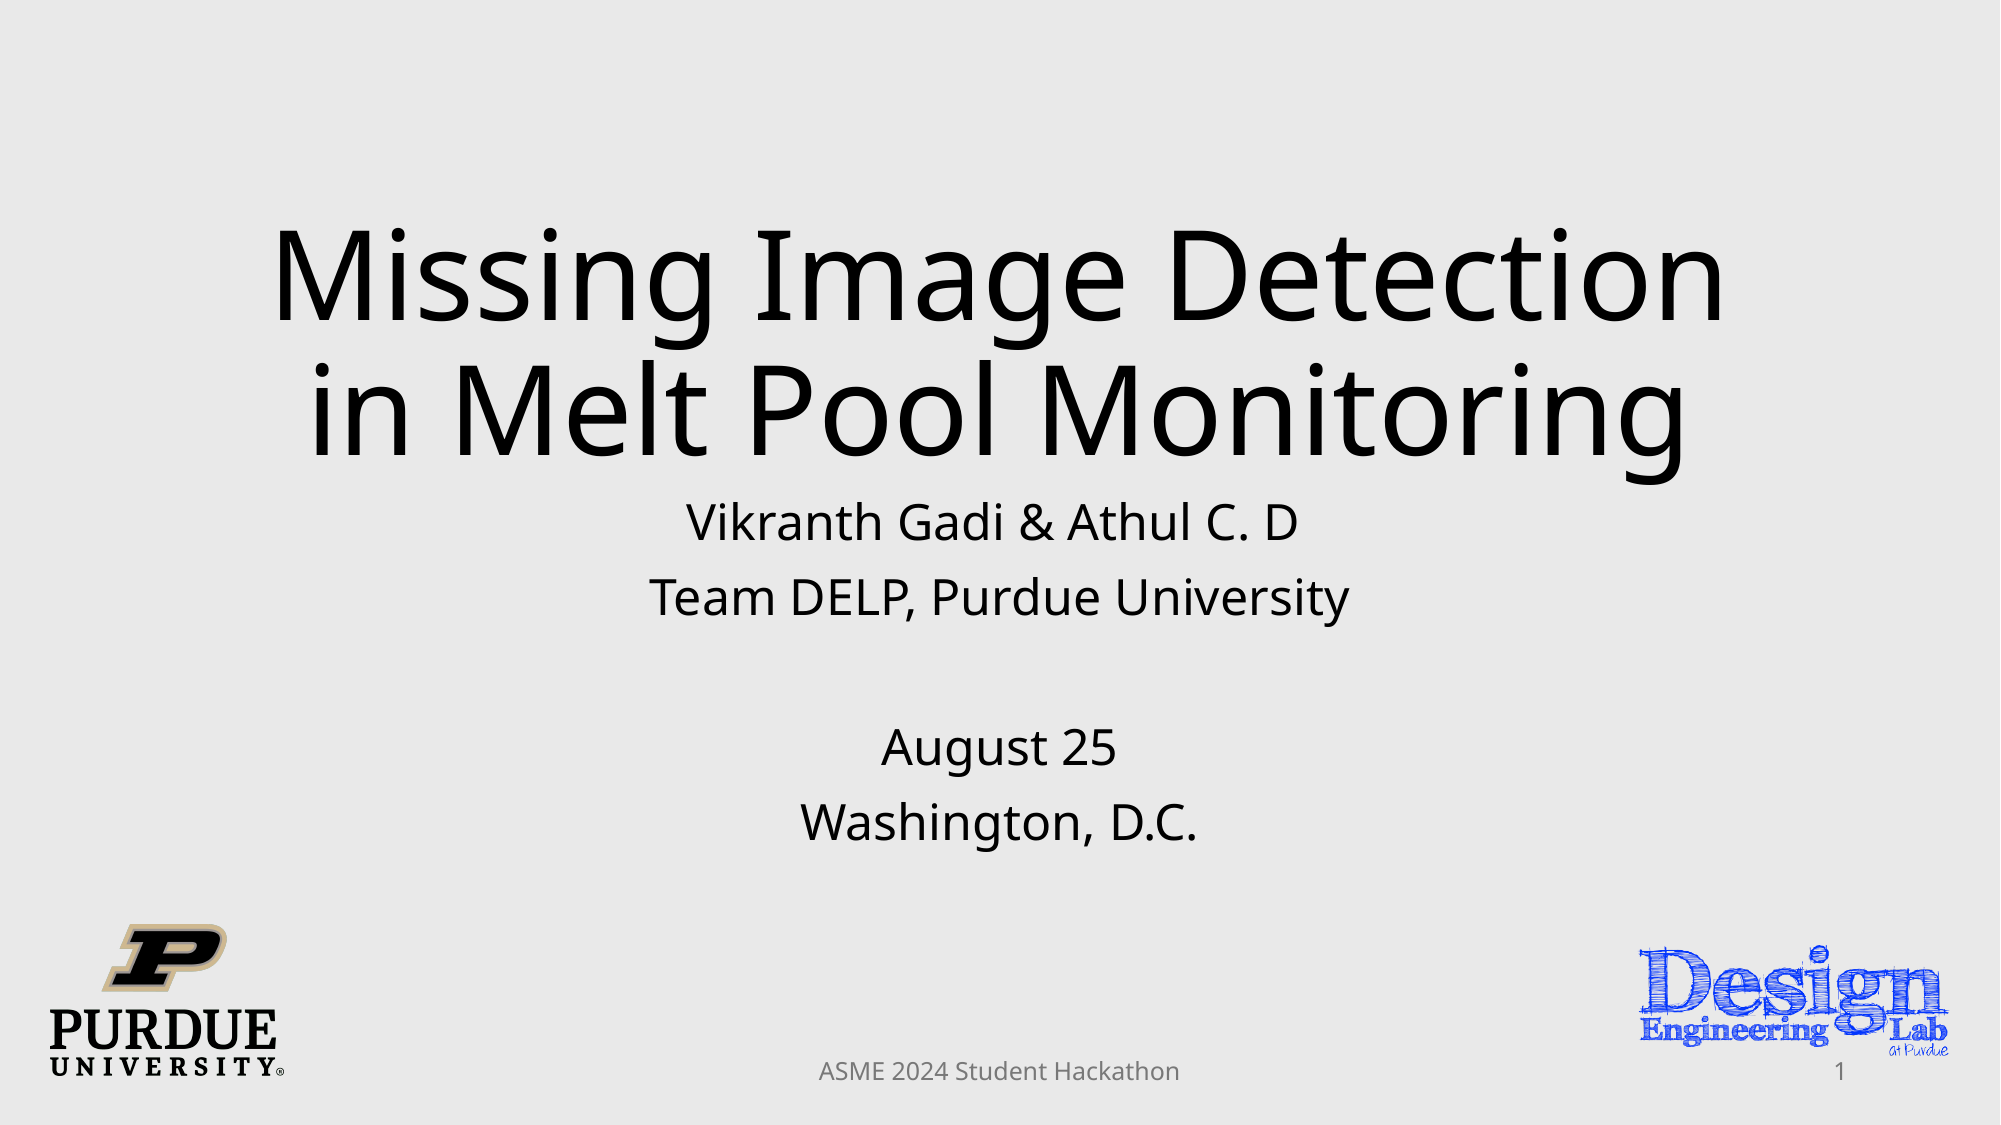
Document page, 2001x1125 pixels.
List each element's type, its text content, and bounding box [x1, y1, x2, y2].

title Missing Image Detection in Melt Pool Monitoring [249, 184, 1750, 490]
picture [1632, 943, 1951, 1057]
picture [49, 923, 285, 1076]
subtitle Vikranth Gadi & Athul C. D Team DELP, Purdue University August 25 Washington, D.C. [249, 490, 1750, 863]
slide_number 1 [1412, 1042, 1863, 1103]
footer ASME 2024 Student Hackathon [662, 1042, 1338, 1103]
